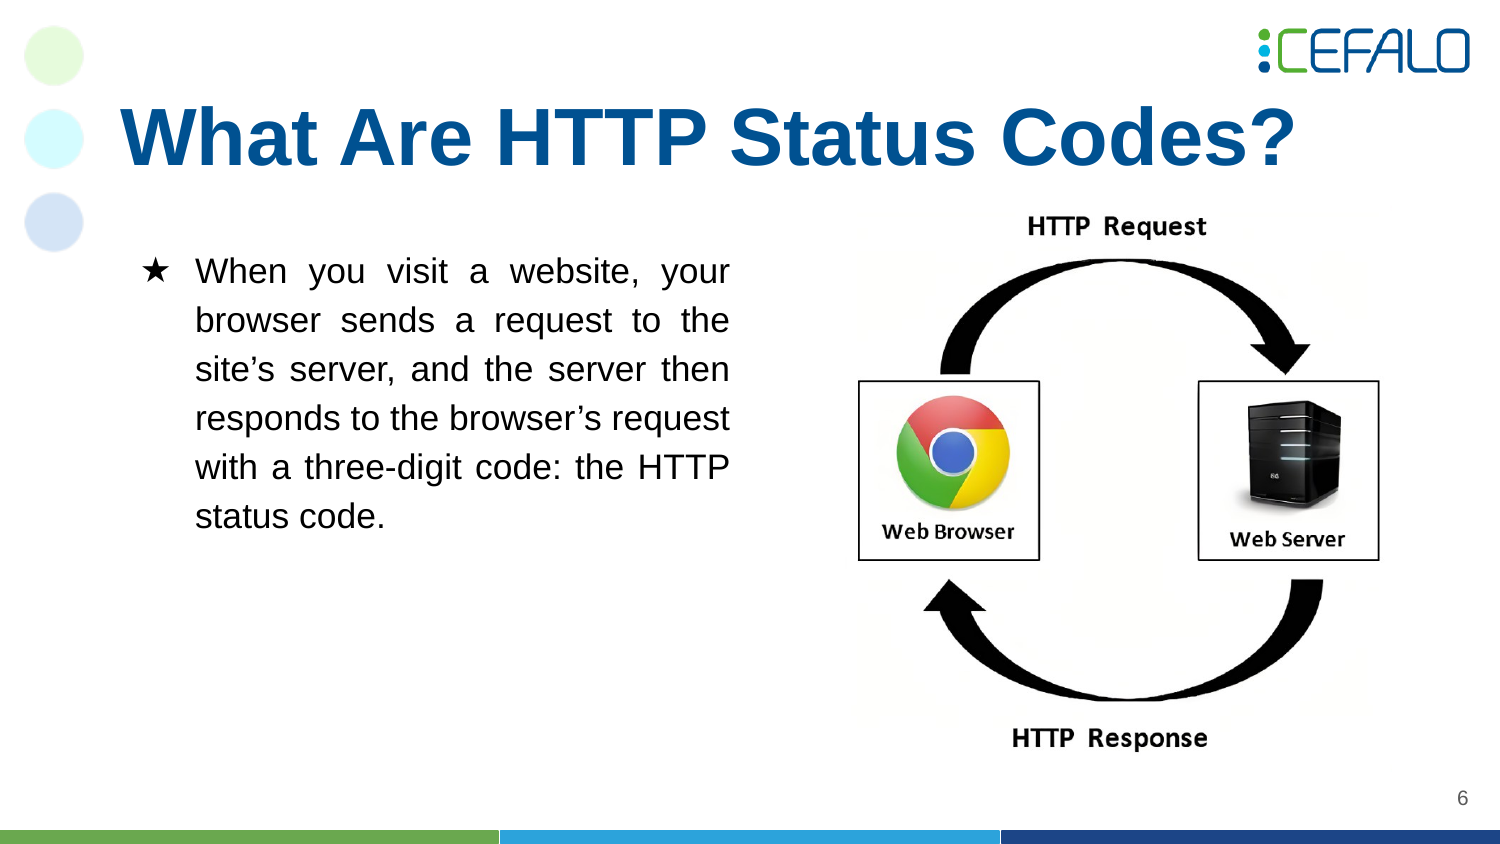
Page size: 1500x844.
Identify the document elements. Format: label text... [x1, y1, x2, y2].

title What Are HTTP Status Codes? [108, 72, 1449, 216]
picture [845, 205, 1392, 772]
slide_number ‹#› [1389, 764, 1480, 830]
picture [1258, 28, 1470, 73]
list When you visit a website, your browser sends a request to the site’s server, and the server then responds to the browser’s request with a three-digit code: the HTTP status code. [108, 231, 742, 747]
